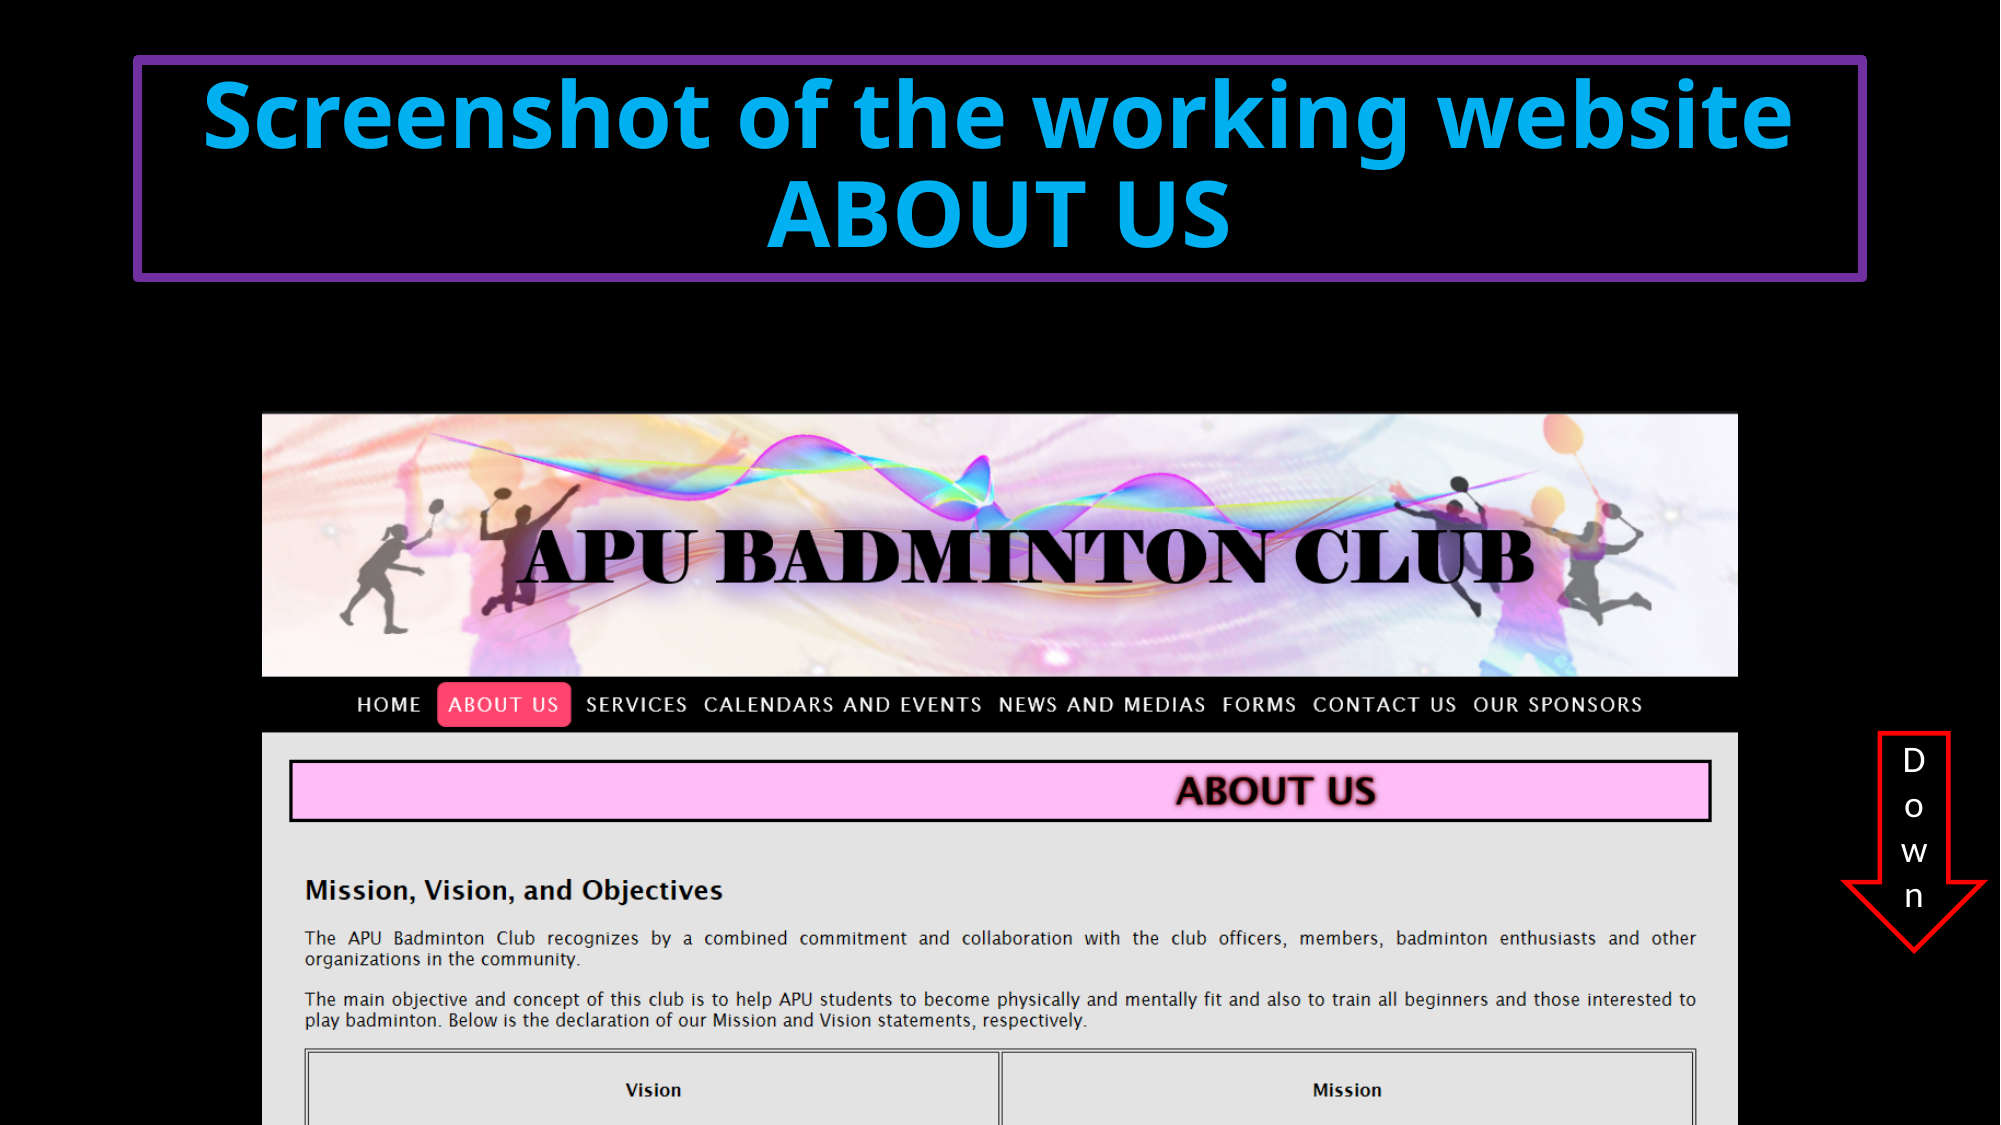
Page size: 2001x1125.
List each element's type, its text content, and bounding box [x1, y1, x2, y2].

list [262, 411, 1738, 1125]
text_box Down [1843, 732, 1986, 953]
title Screenshot of the working website ABOUT US [133, 55, 1867, 282]
